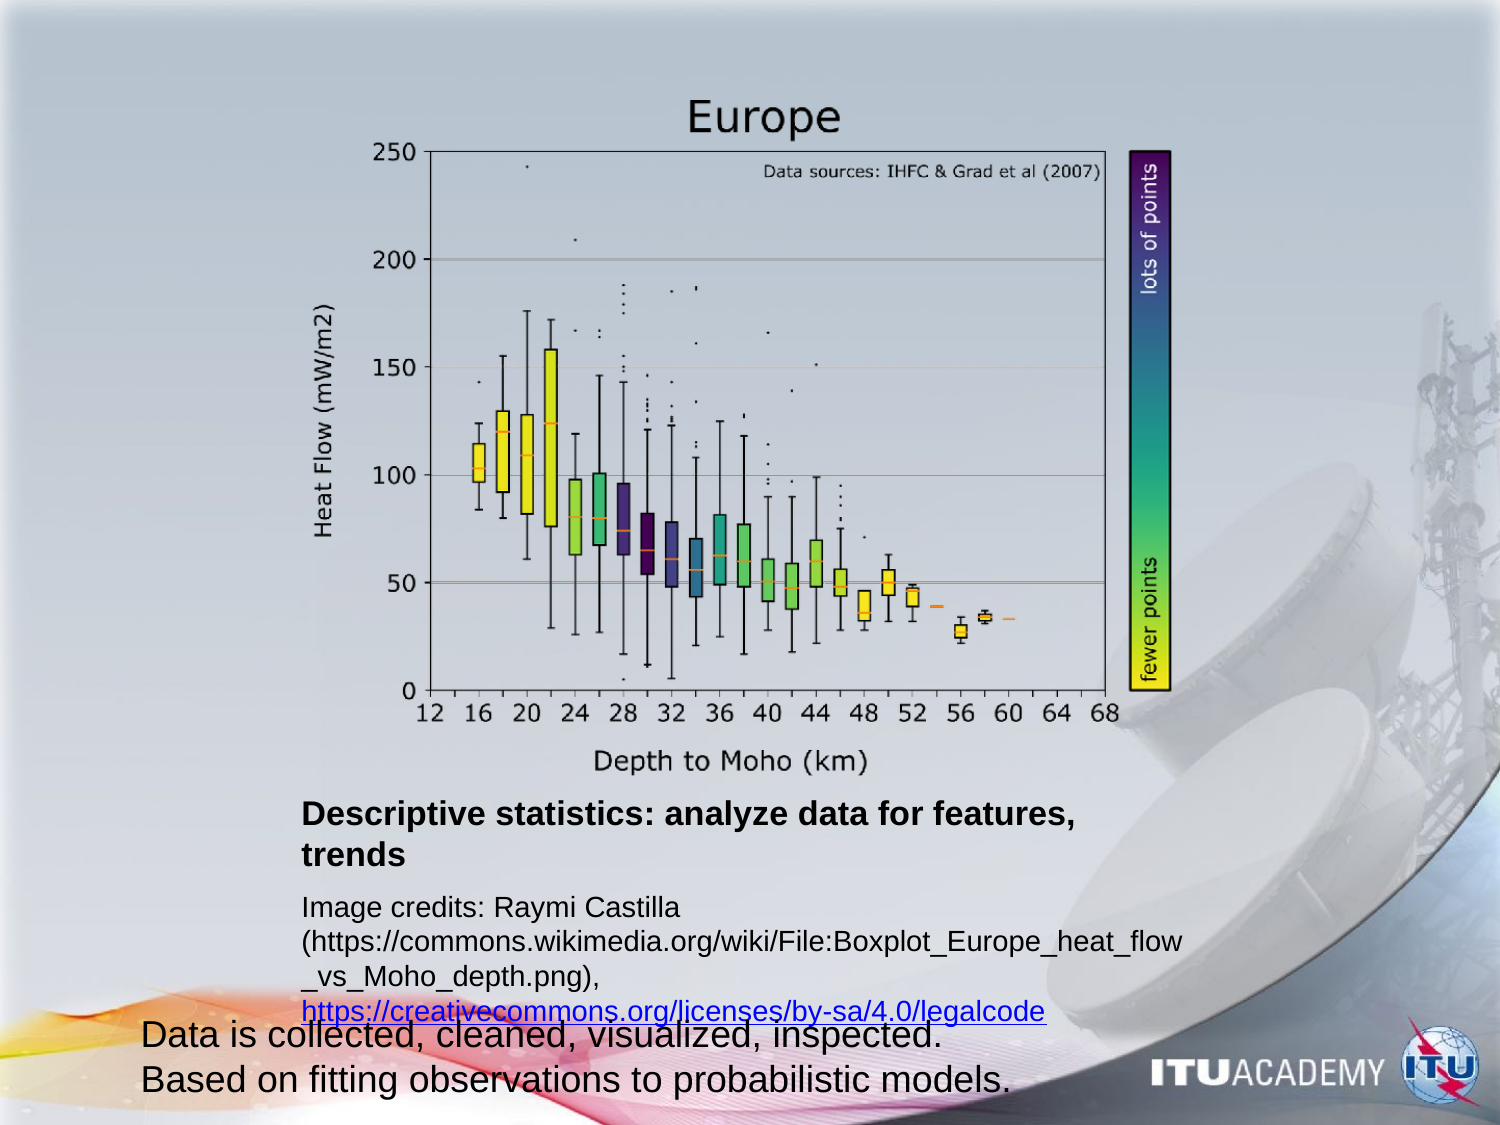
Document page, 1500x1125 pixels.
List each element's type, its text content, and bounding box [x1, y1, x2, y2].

title Descriptive statistics: analyze data for features, trends [293, 786, 1195, 879]
text_box Data is collected, cleaned, visualized, inspected. Based on fitting observations to probabilistic models. [133, 1002, 1020, 1108]
picture [0, 0, 1500, 1125]
list Image credits: Raymi Castilla (https://commons.wikimedia.org/wiki/File:Boxplot_Europe_heat_flow_vs_Moho_depth.png), https://creativecommons.org/licenses/by-sa/4.0/legalcode [293, 879, 1195, 1013]
